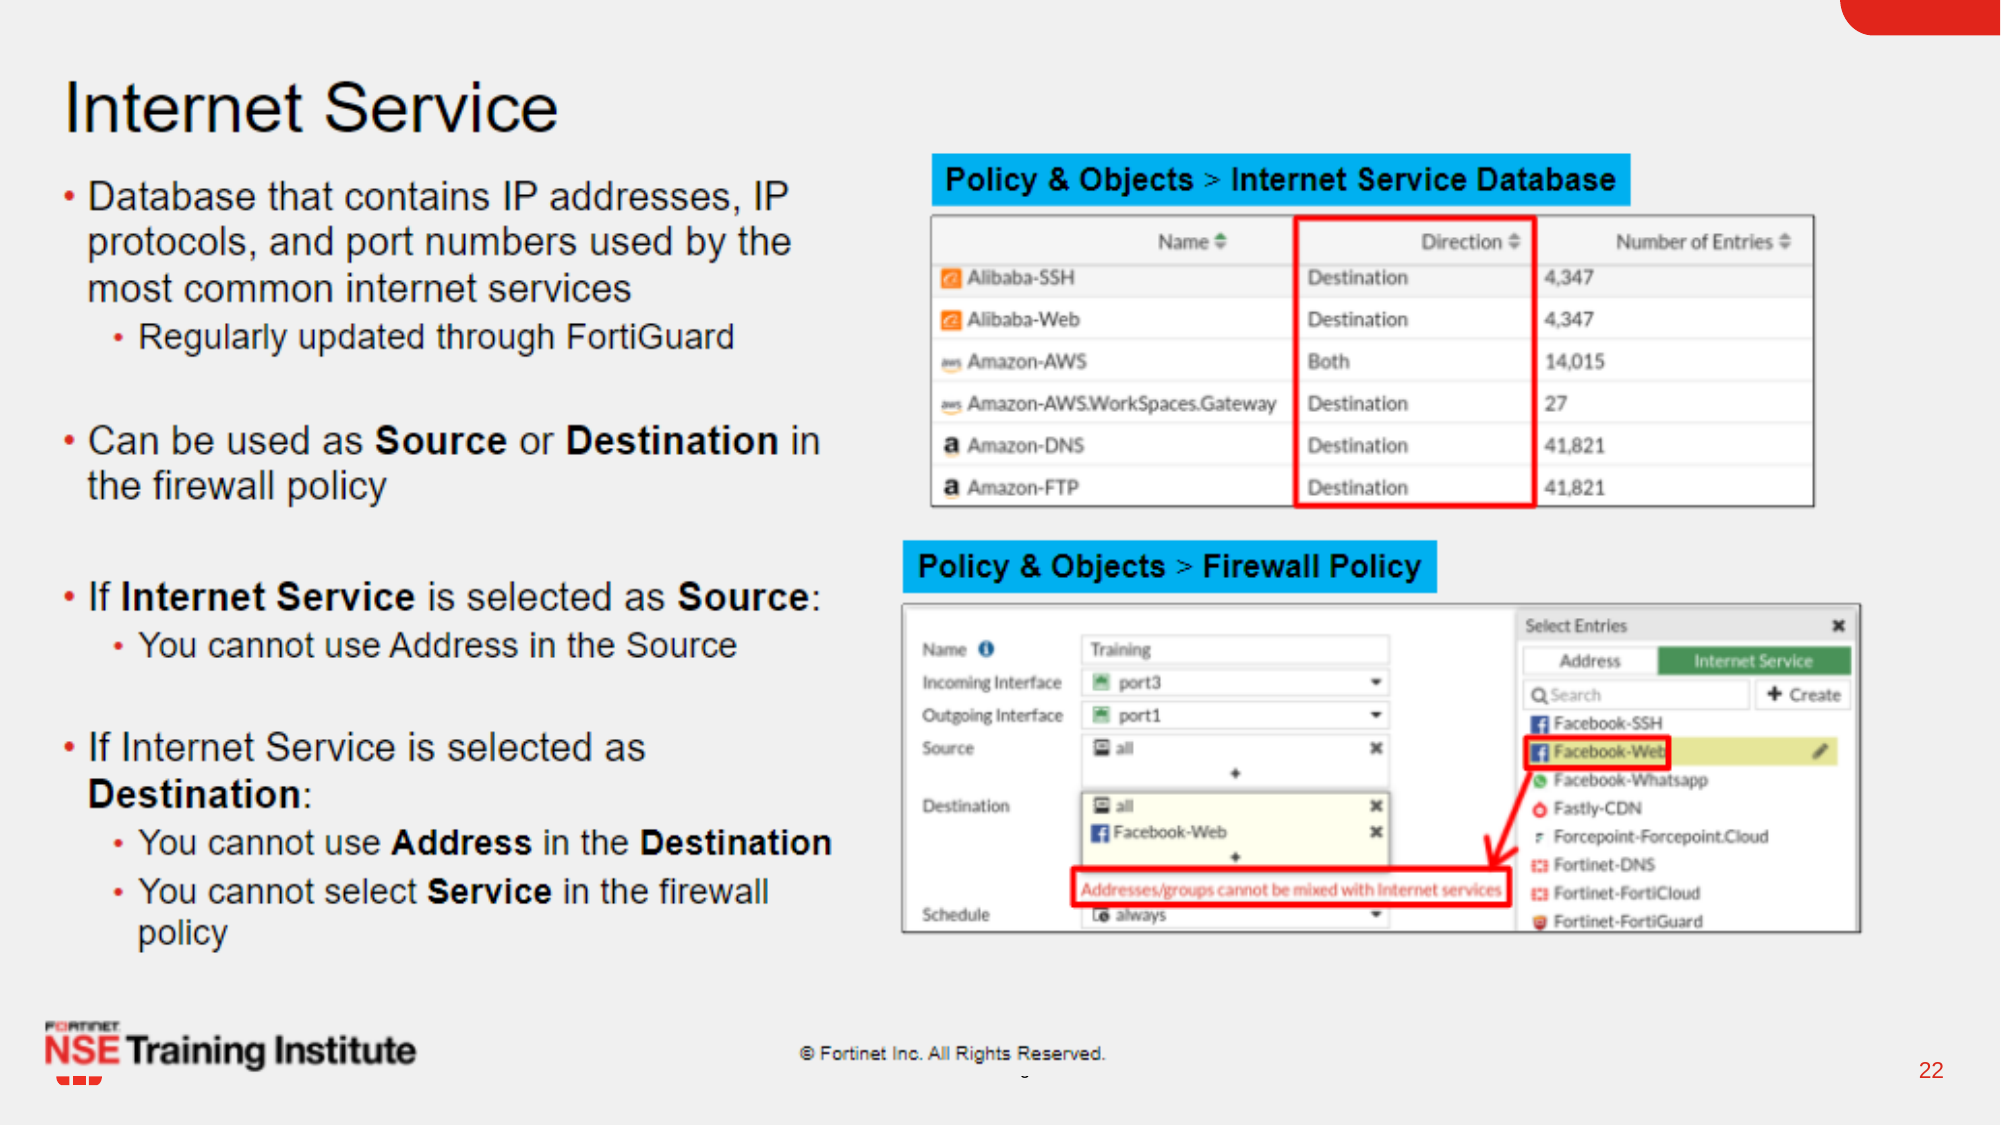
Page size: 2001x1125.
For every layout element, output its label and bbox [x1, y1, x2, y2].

picture [44, 70, 1877, 1076]
